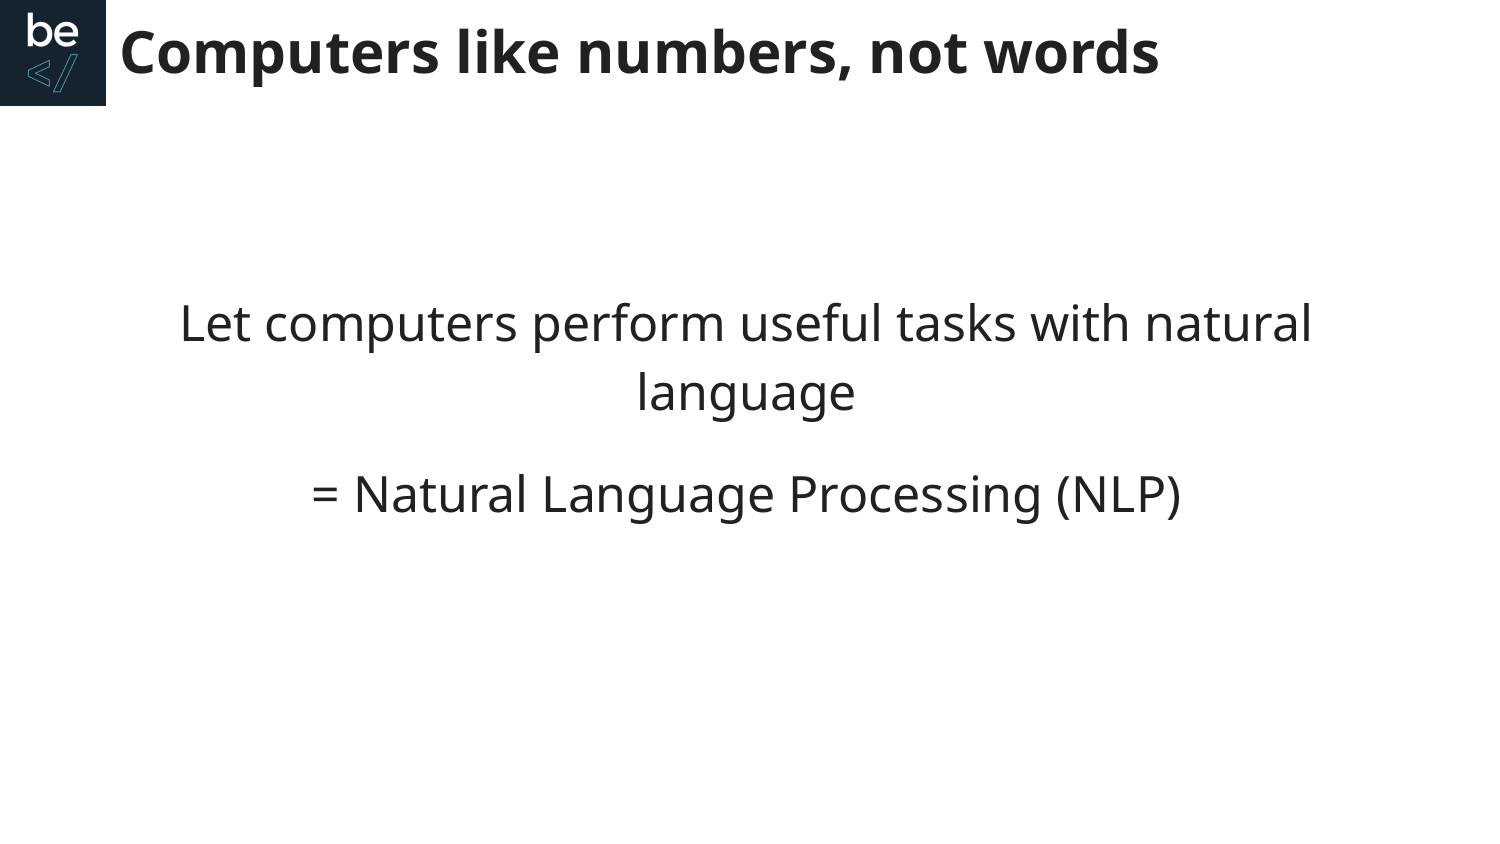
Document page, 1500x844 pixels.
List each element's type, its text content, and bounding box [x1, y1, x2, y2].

text_box Computers like numbers, not words [105, 0, 1449, 133]
text_box Let computers perform useful tasks with natural language = Natural Language Processing (NLP) [79, 157, 1415, 749]
picture [0, 0, 105, 106]
